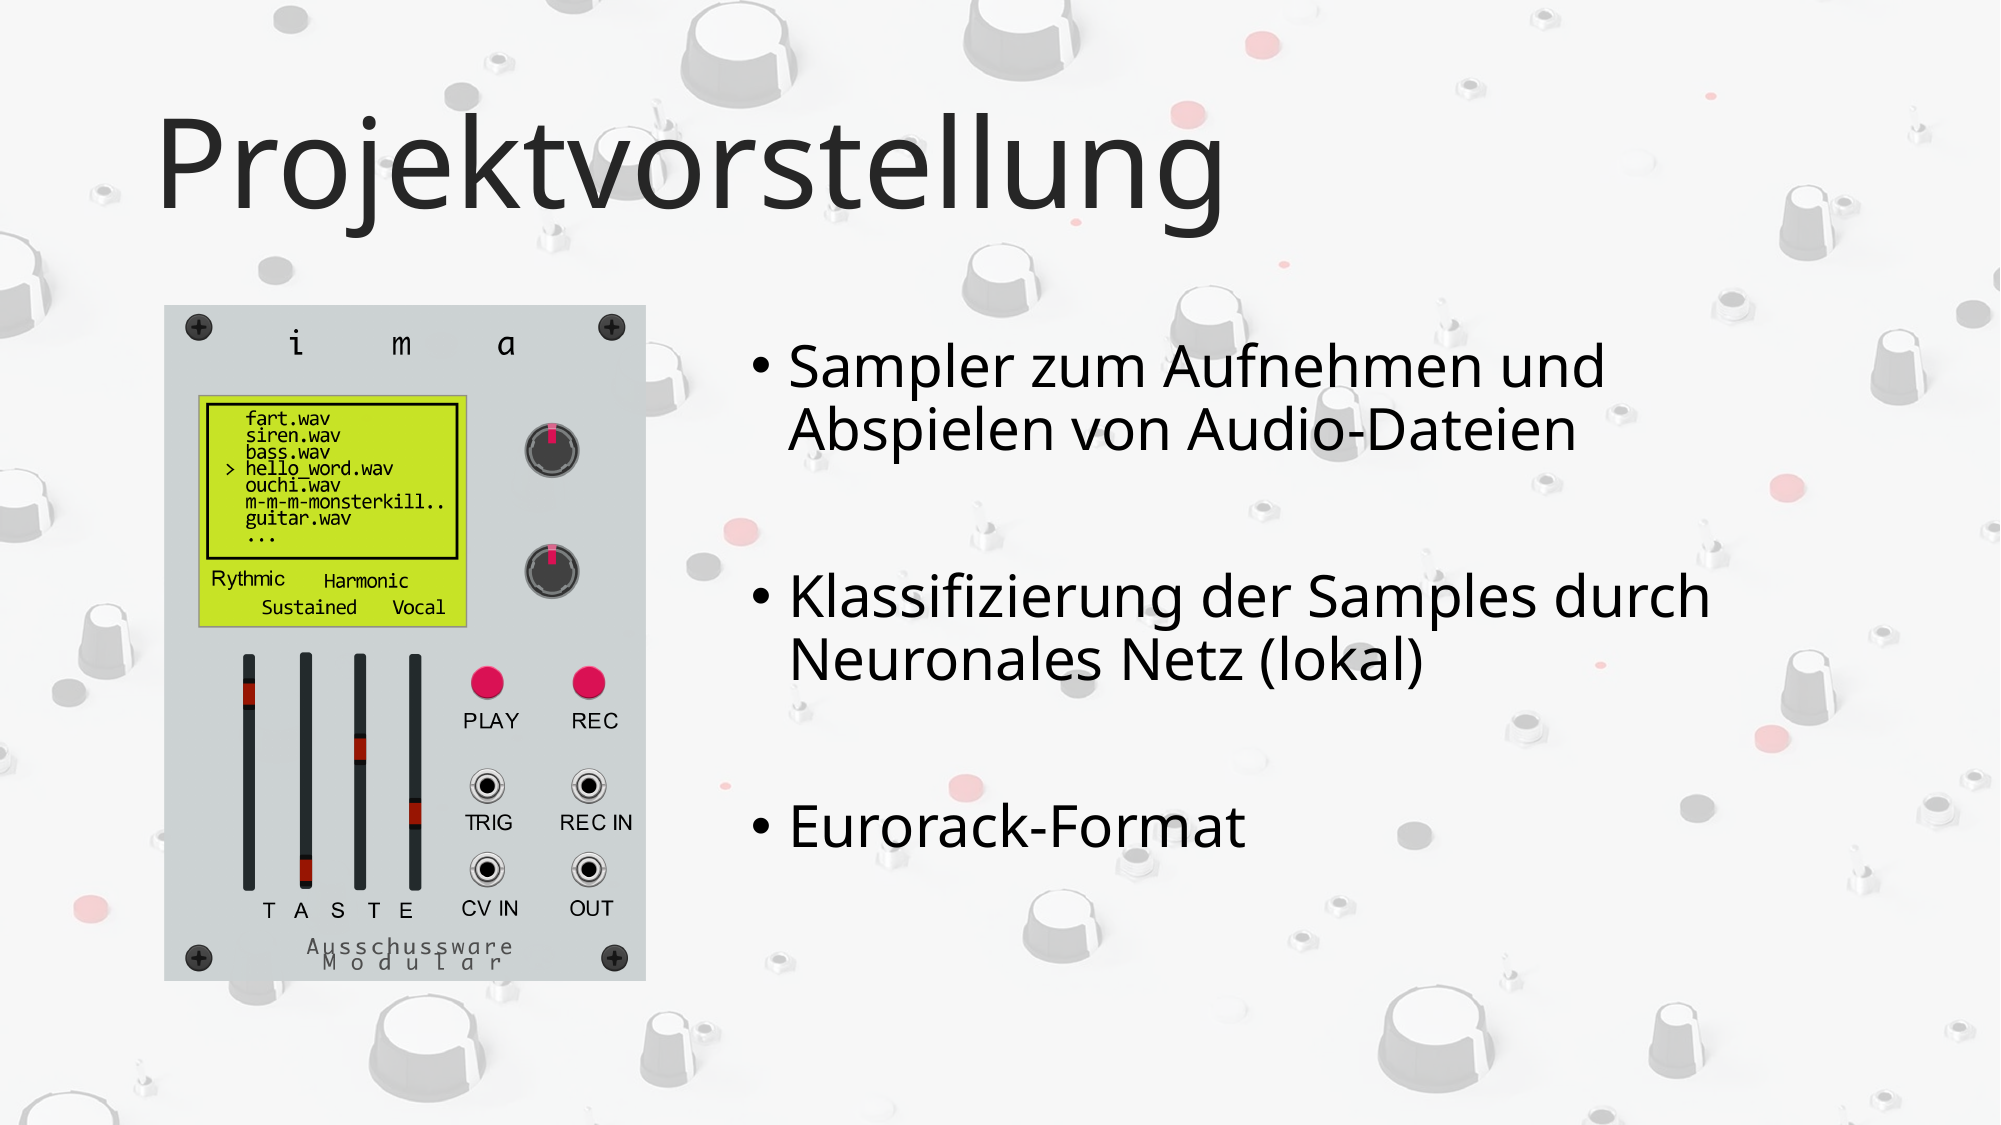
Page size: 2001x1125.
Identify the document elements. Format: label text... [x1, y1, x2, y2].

title Projektvorstellung [137, 59, 1863, 278]
text_box Sampler zum Aufnehmen und Abspielen von Audio-Dateien Klassifizierung der Samples durch Neuronales Netz (lokal) Eurorack-Format [735, 329, 1883, 1005]
picture [164, 305, 646, 982]
